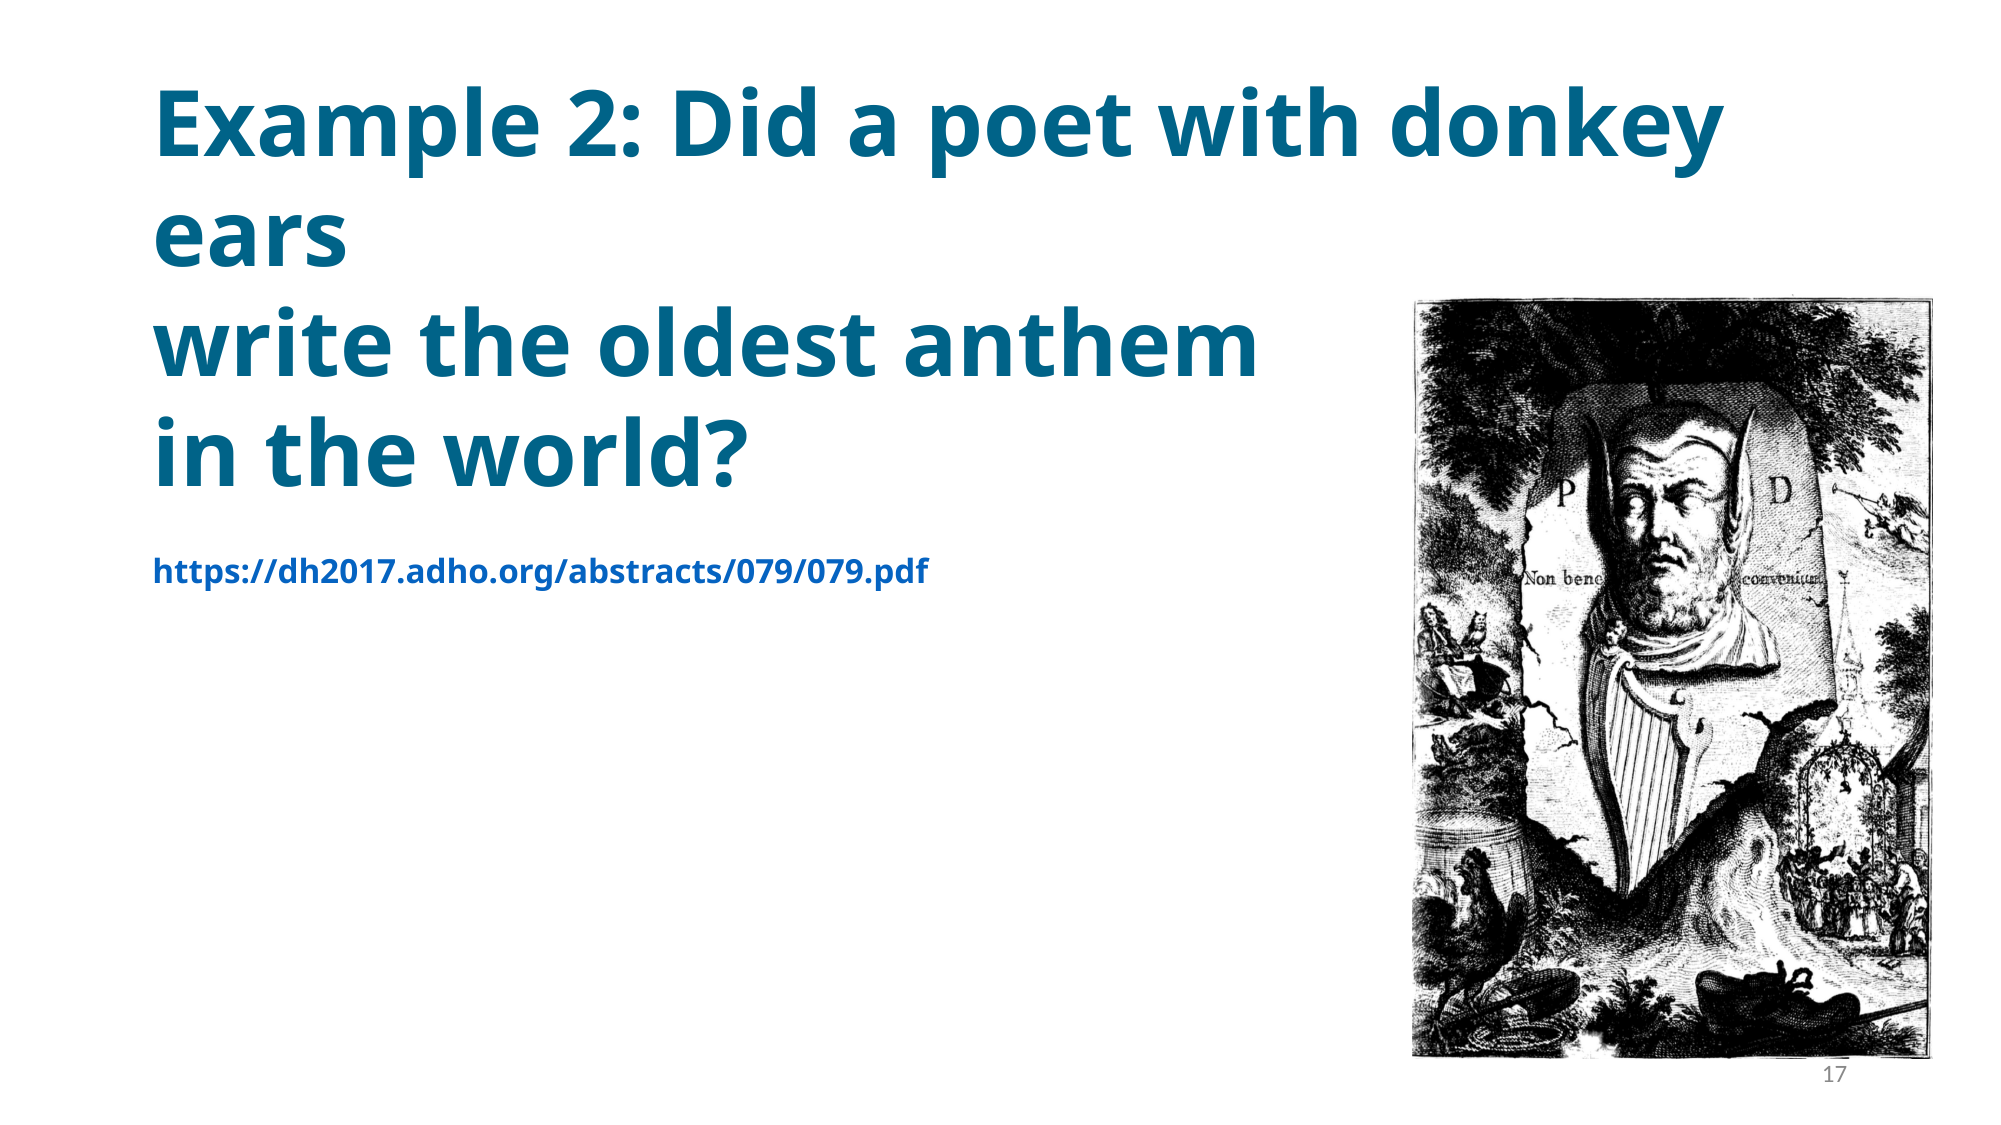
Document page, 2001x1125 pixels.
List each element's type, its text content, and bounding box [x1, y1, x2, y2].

slide_number 17 [1412, 1059, 1863, 1103]
text_box https://dh2017.adho.org/abstracts/079/079.pdf [137, 503, 1412, 722]
title Example 2: Did a poet with donkey ears write the oldest anthem in the world? [137, 295, 1412, 503]
picture [1412, 294, 1933, 1059]
